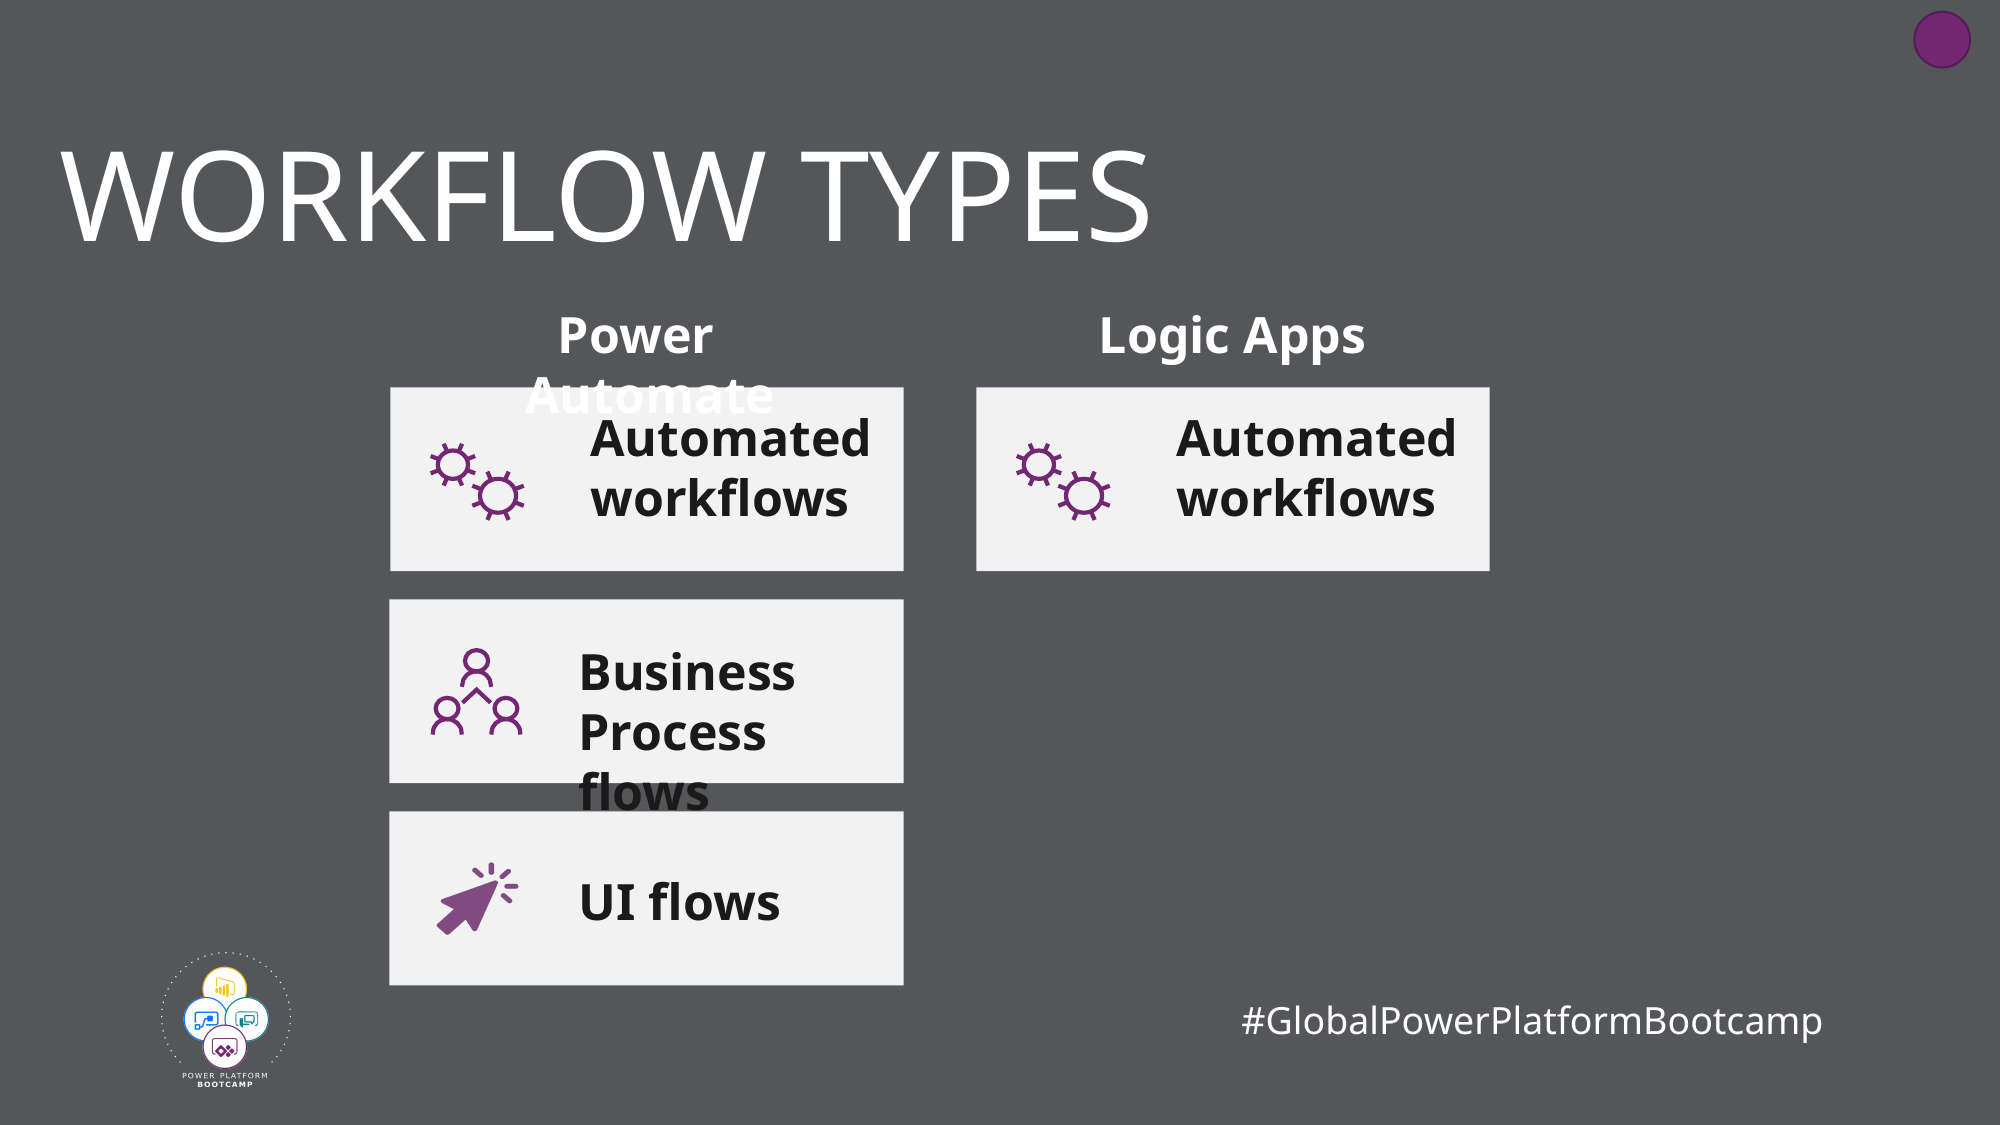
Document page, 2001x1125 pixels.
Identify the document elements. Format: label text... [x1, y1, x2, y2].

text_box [976, 387, 1490, 746]
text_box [390, 387, 904, 599]
text_box [1913, 10, 1972, 69]
text_box Logic Apps [1029, 295, 1437, 371]
text_box Power Automate [432, 295, 840, 387]
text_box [389, 599, 904, 811]
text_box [389, 811, 904, 986]
title WORKFLOW TYPES [44, 105, 1662, 296]
picture [161, 952, 291, 1087]
